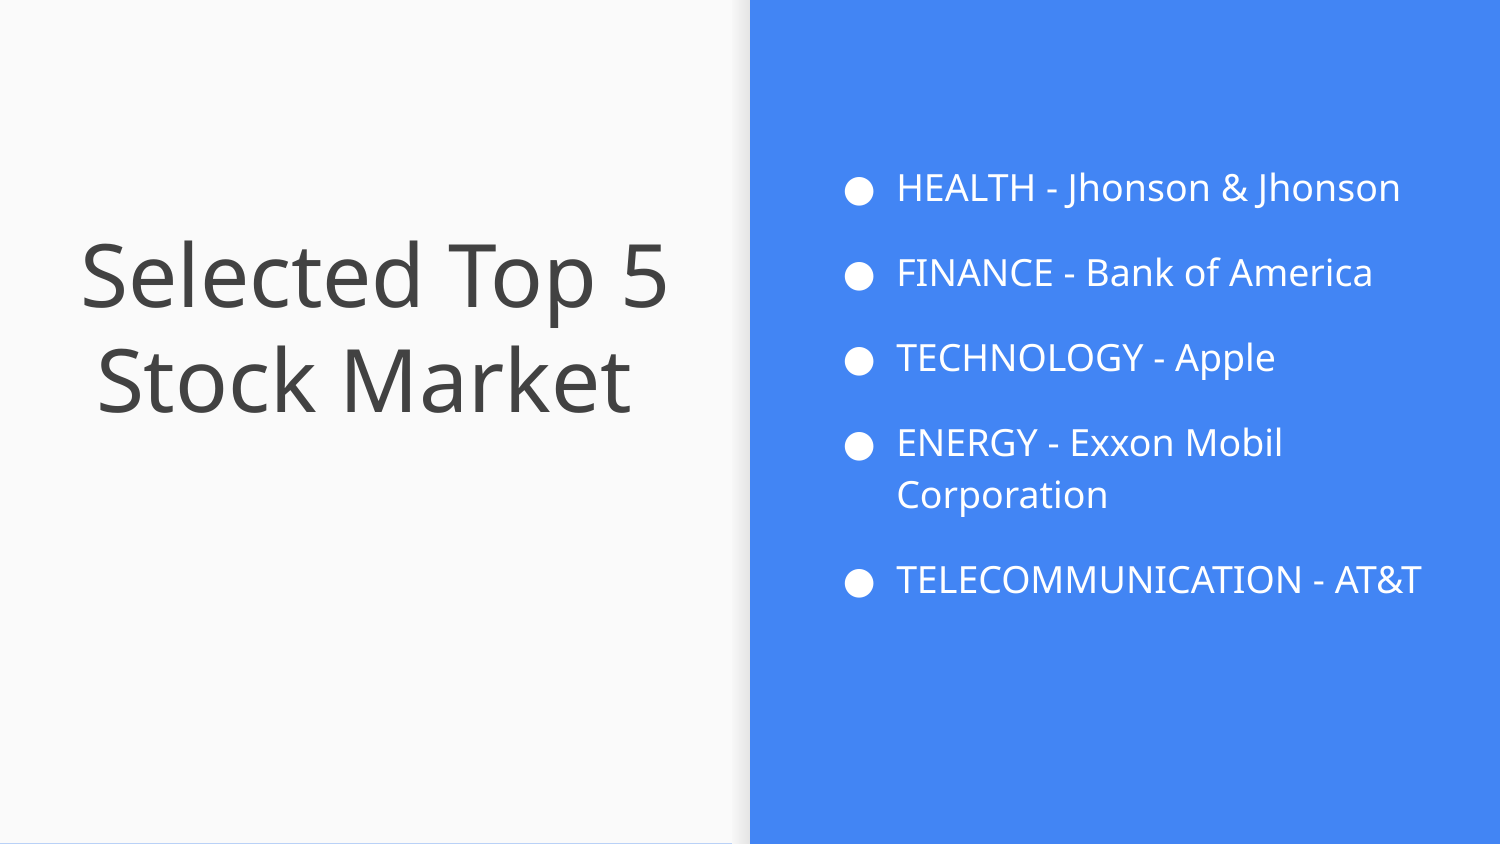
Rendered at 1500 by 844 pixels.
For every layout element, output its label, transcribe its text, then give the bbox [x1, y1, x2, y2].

list HEALTH - Jhonson & Jhonson FINANCE - Bank of America TECHNOLOGY - Apple ENERGY - Exxon Mobil Corporation TELECOMMUNICATION - AT&T [810, 118, 1440, 725]
title Selected Top 5 Stock Market [43, 202, 708, 446]
